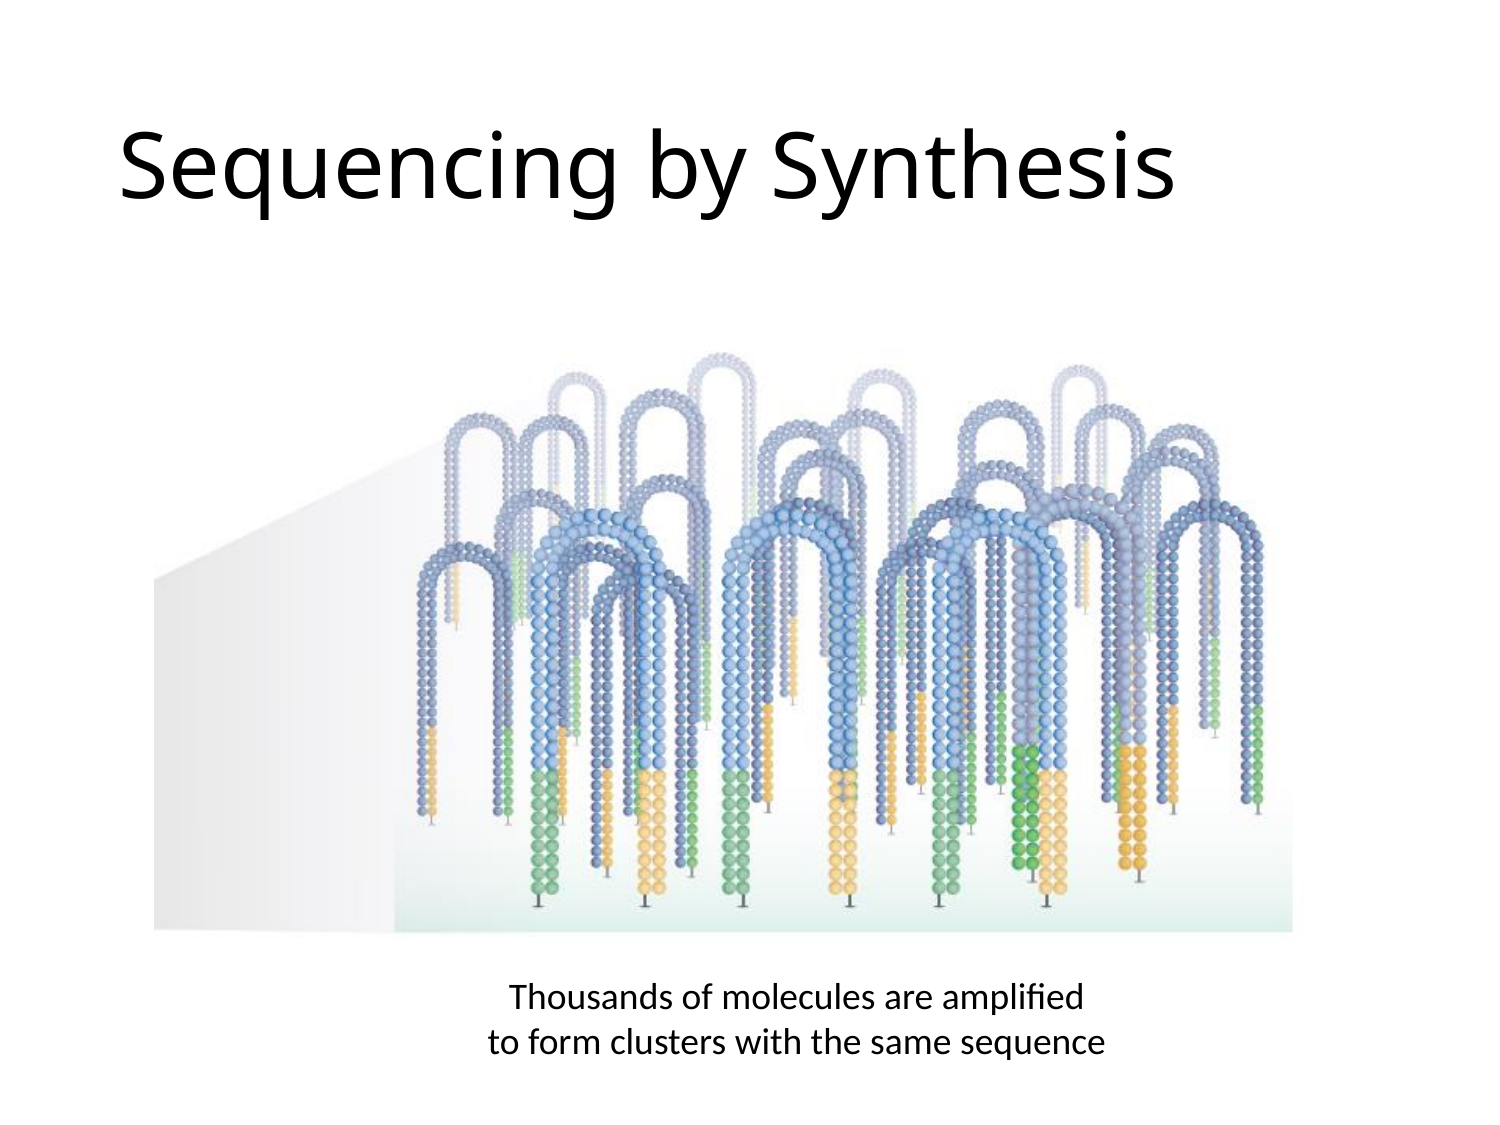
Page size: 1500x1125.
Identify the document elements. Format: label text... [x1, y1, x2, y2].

picture [154, 301, 1346, 945]
text_box Thousands of molecules are amplified to form clusters with the same sequence [472, 964, 1122, 1070]
title Sequencing by Synthesis [103, 59, 1397, 278]
